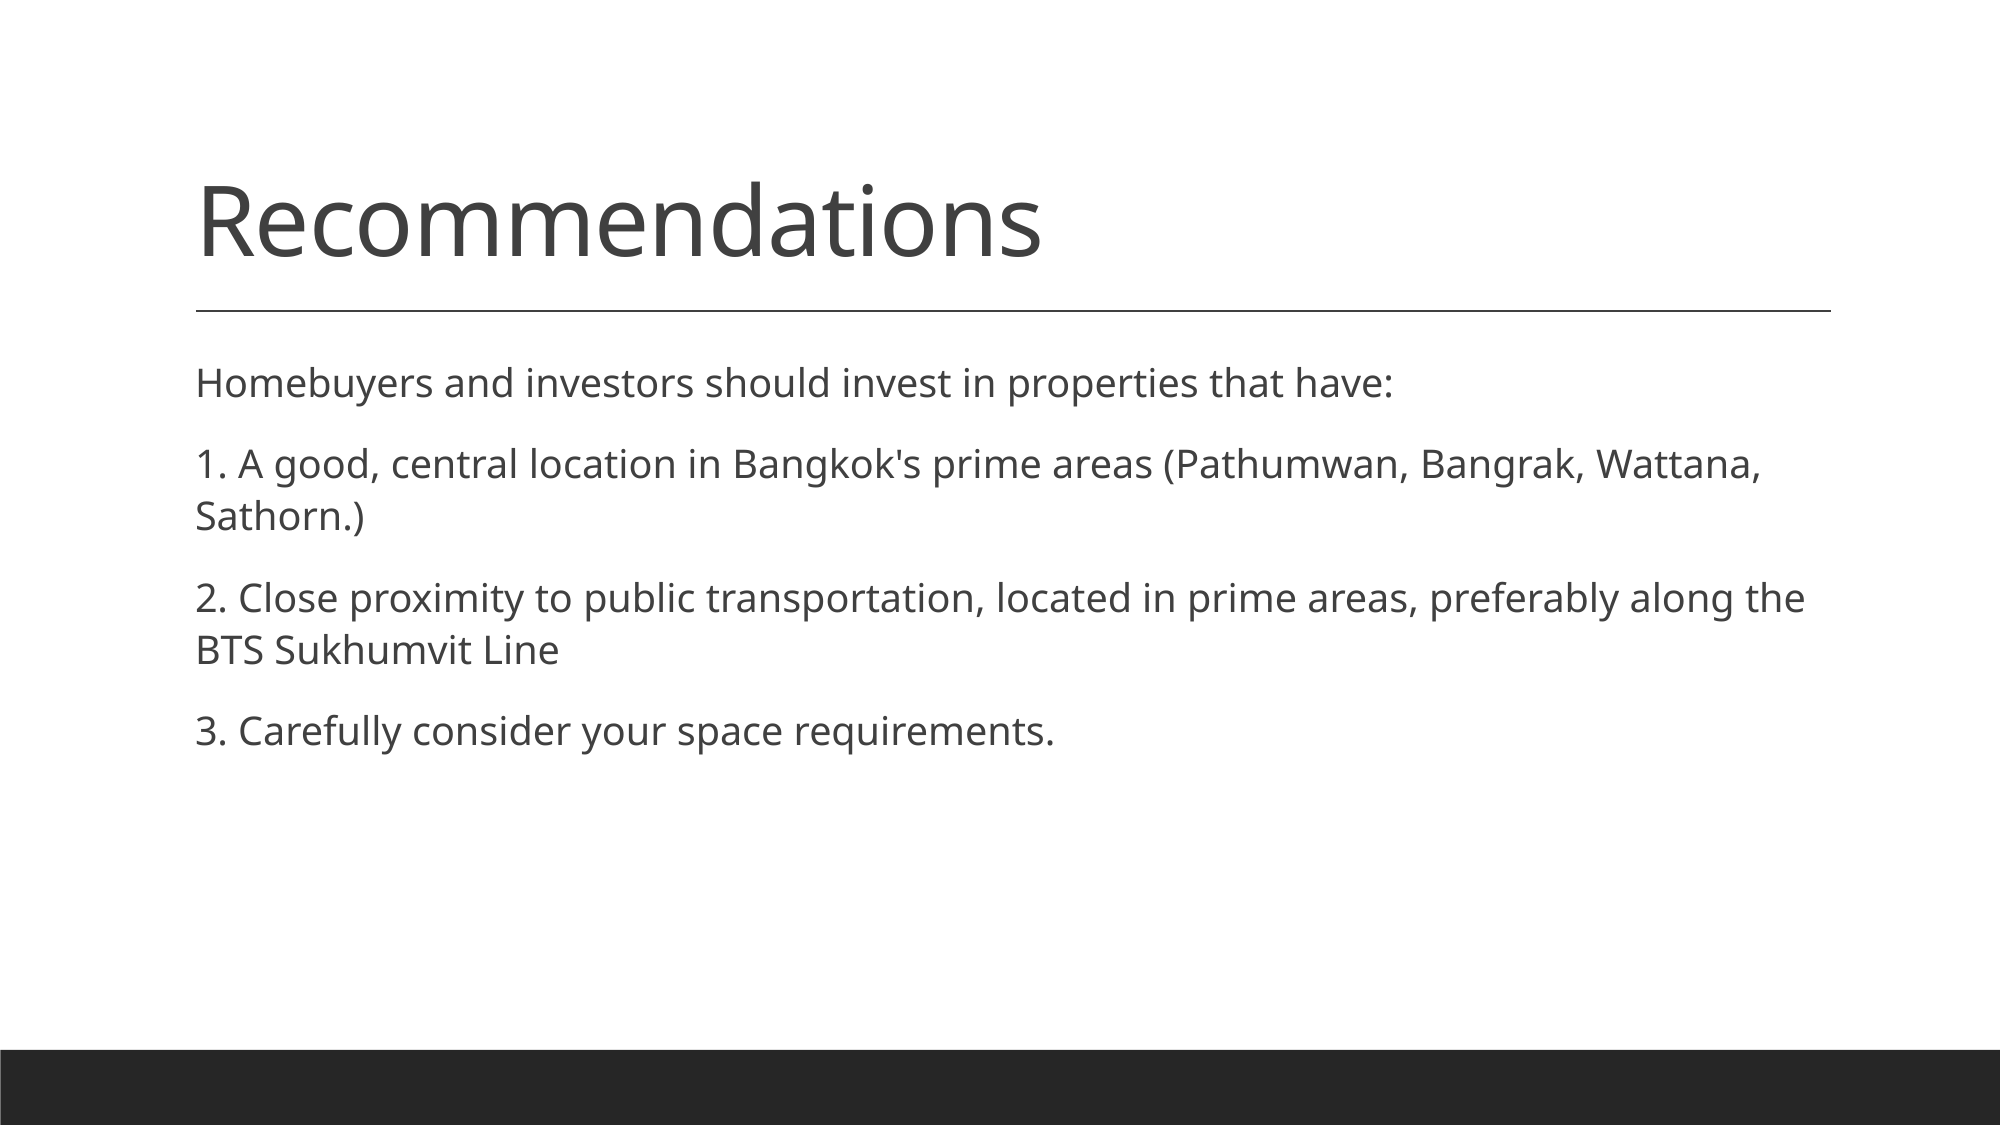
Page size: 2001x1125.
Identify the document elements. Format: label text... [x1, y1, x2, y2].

list Homebuyers and investors should invest in properties that have: 1. A good, central location in Bangkok's prime areas (Pathumwan, Bangrak, Wattana, Sathorn.) 2. Close proximity to public transportation, located in prime areas, preferably along the BTS Sukhumvit Line 3. Carefully consider your space requirements. [180, 345, 1830, 963]
title Recommendations [180, 47, 1830, 285]
